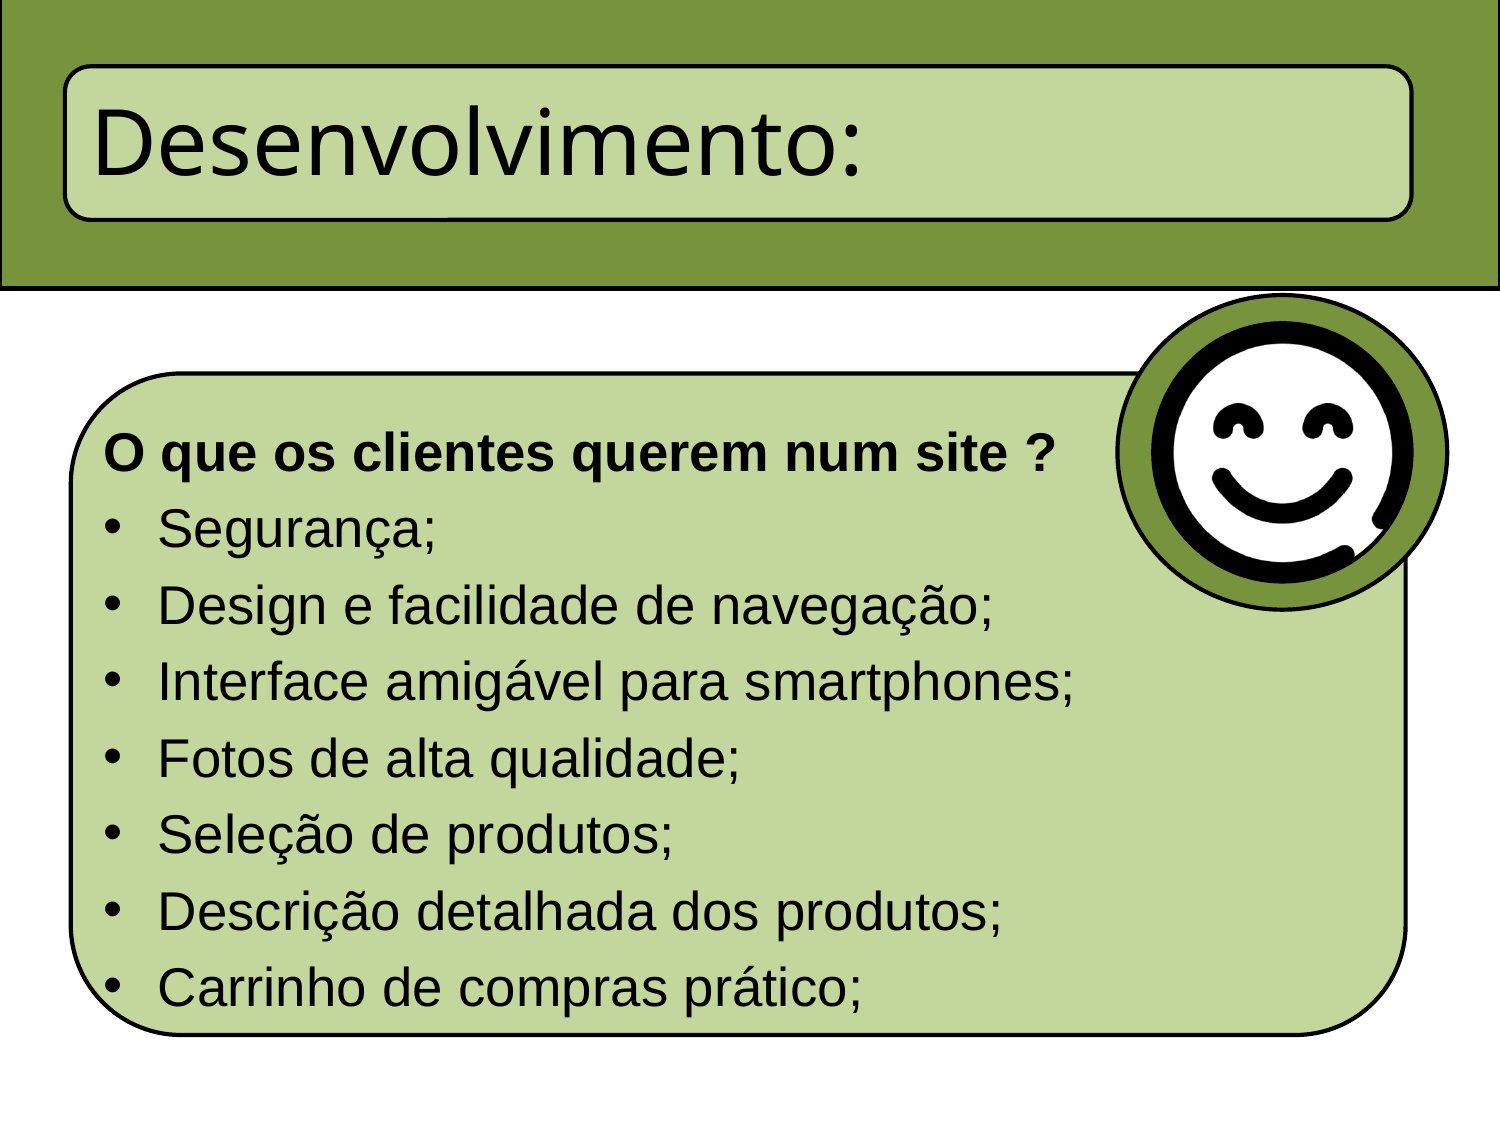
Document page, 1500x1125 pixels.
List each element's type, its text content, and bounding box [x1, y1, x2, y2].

picture [1153, 323, 1412, 582]
text_box [1121, 358, 1147, 408]
text_box [0, 0, 1500, 291]
text_box [1211, 591, 1365, 612]
list O que os clientes querem num site ? Segurança; Design e facilidade de navegação; Interface amigável para smartphones; Fotos de alta qualidade; Seleção de produtos; Descrição detalhada dos produtos; Carrinho de compras prático; [88, 408, 1211, 1035]
text_box [68, 420, 88, 988]
text_box [62, 69, 75, 218]
text_box [159, 591, 1408, 1038]
text_box [1416, 356, 1450, 548]
text_box [1187, 292, 1377, 321]
text_box [98, 371, 1138, 408]
title Desenvolvimento: [75, 45, 1425, 233]
